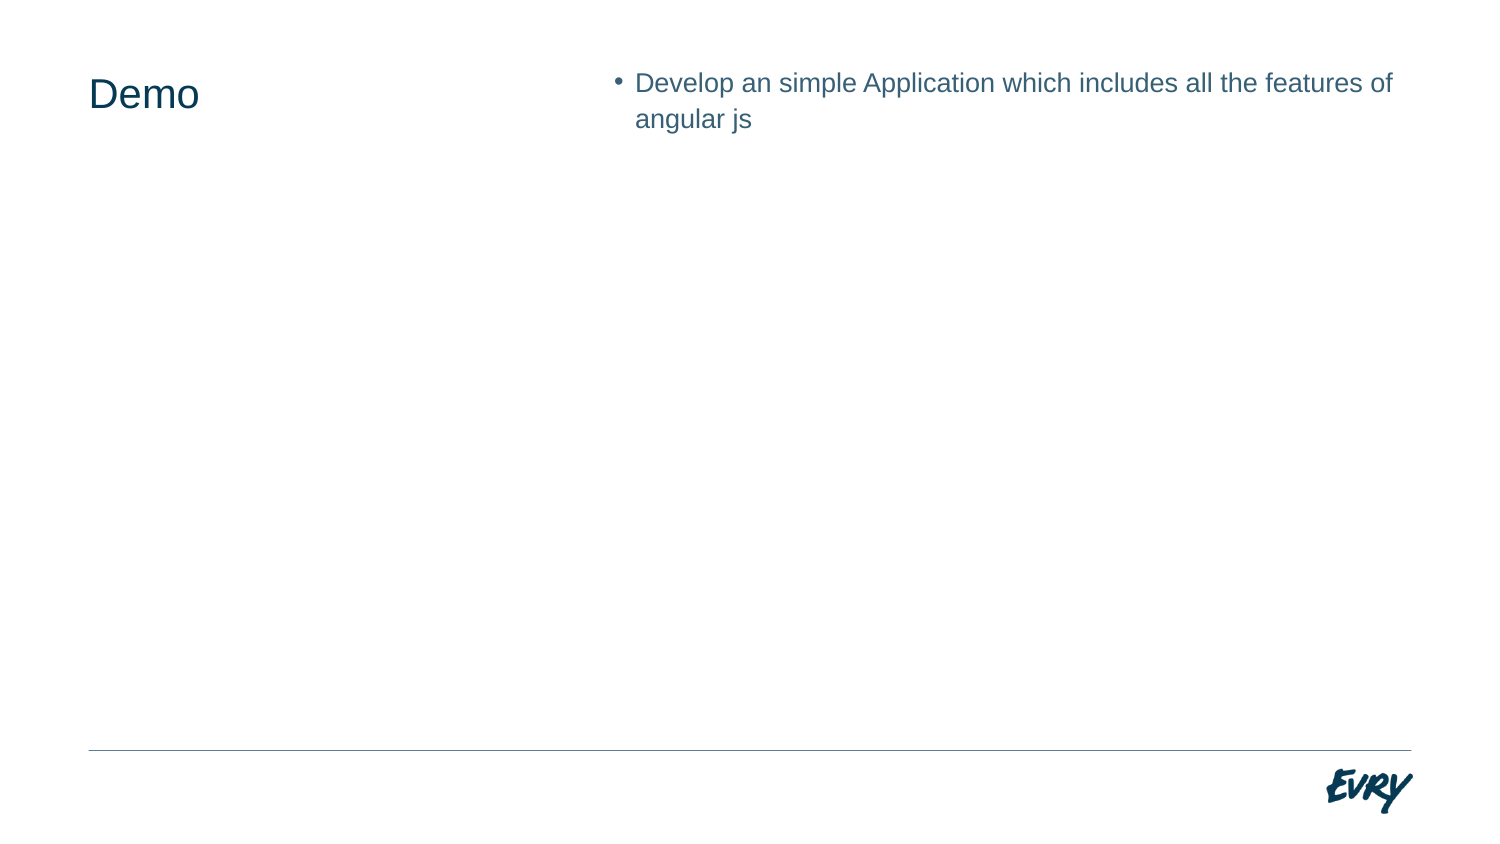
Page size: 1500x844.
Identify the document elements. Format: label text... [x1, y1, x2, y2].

title Demo [88, 62, 556, 227]
picture [1326, 768, 1413, 814]
picture [1388, 779, 1413, 814]
picture [1376, 779, 1383, 785]
list Develop an simple Application which includes all the features of angular js [614, 62, 1412, 723]
